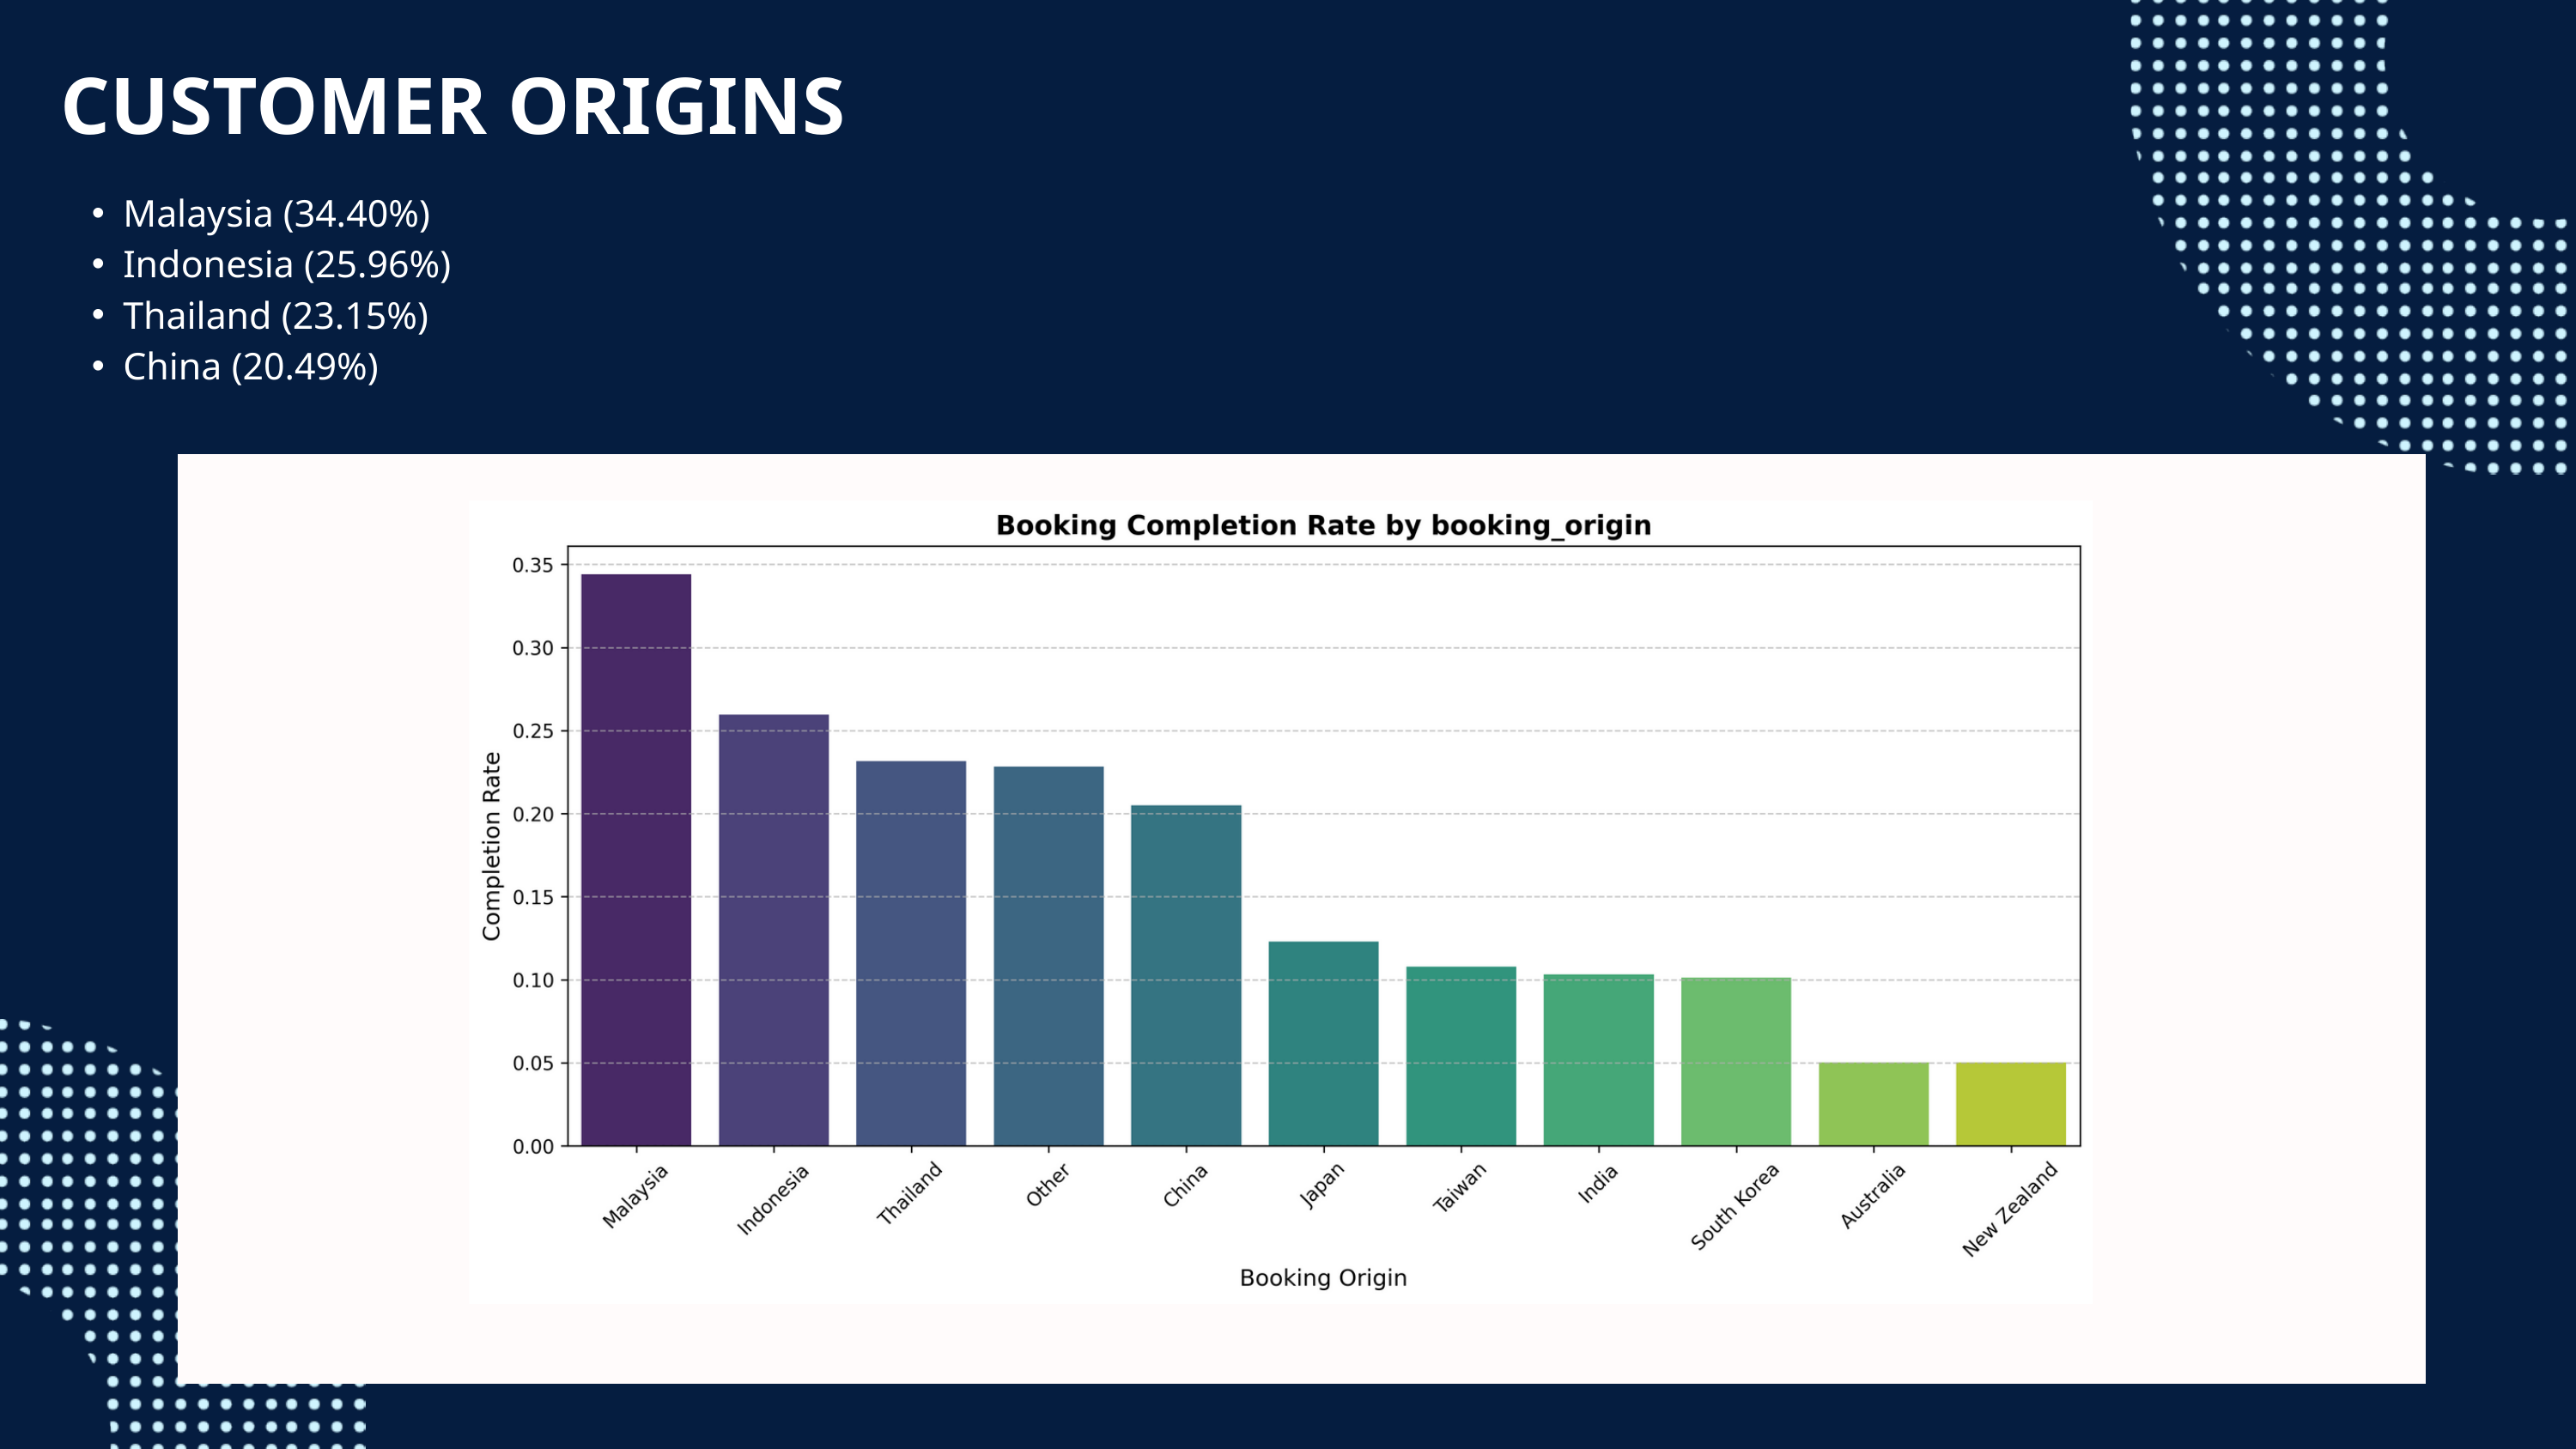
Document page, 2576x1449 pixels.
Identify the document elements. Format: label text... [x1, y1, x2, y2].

text_box CUSTOMER ORIGINS [60, 56, 916, 150]
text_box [177, 453, 2427, 1384]
text_box [2130, 0, 2576, 475]
text_box [0, 1019, 366, 1449]
text_box Malaysia (34.40%) Indonesia (25.96%) Thailand (23.15%) China (20.49%) [60, 184, 916, 431]
